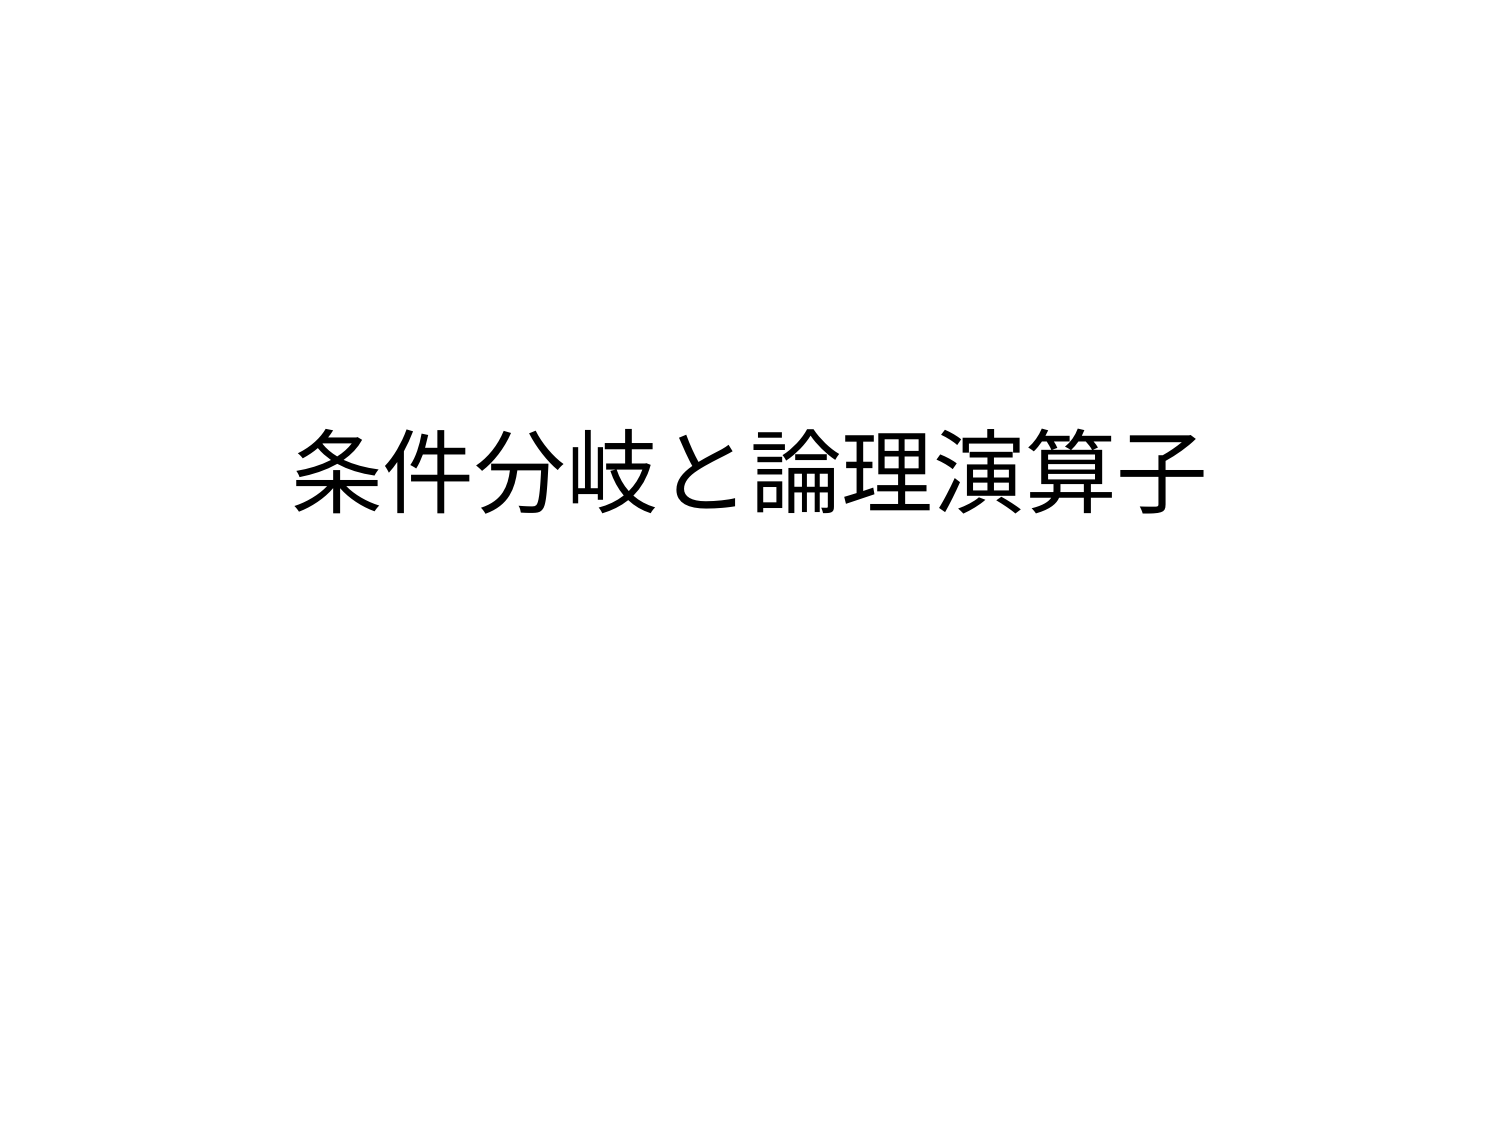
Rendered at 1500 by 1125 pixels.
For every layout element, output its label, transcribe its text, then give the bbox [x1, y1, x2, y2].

title 条件分岐と論理演算子 [112, 349, 1388, 591]
